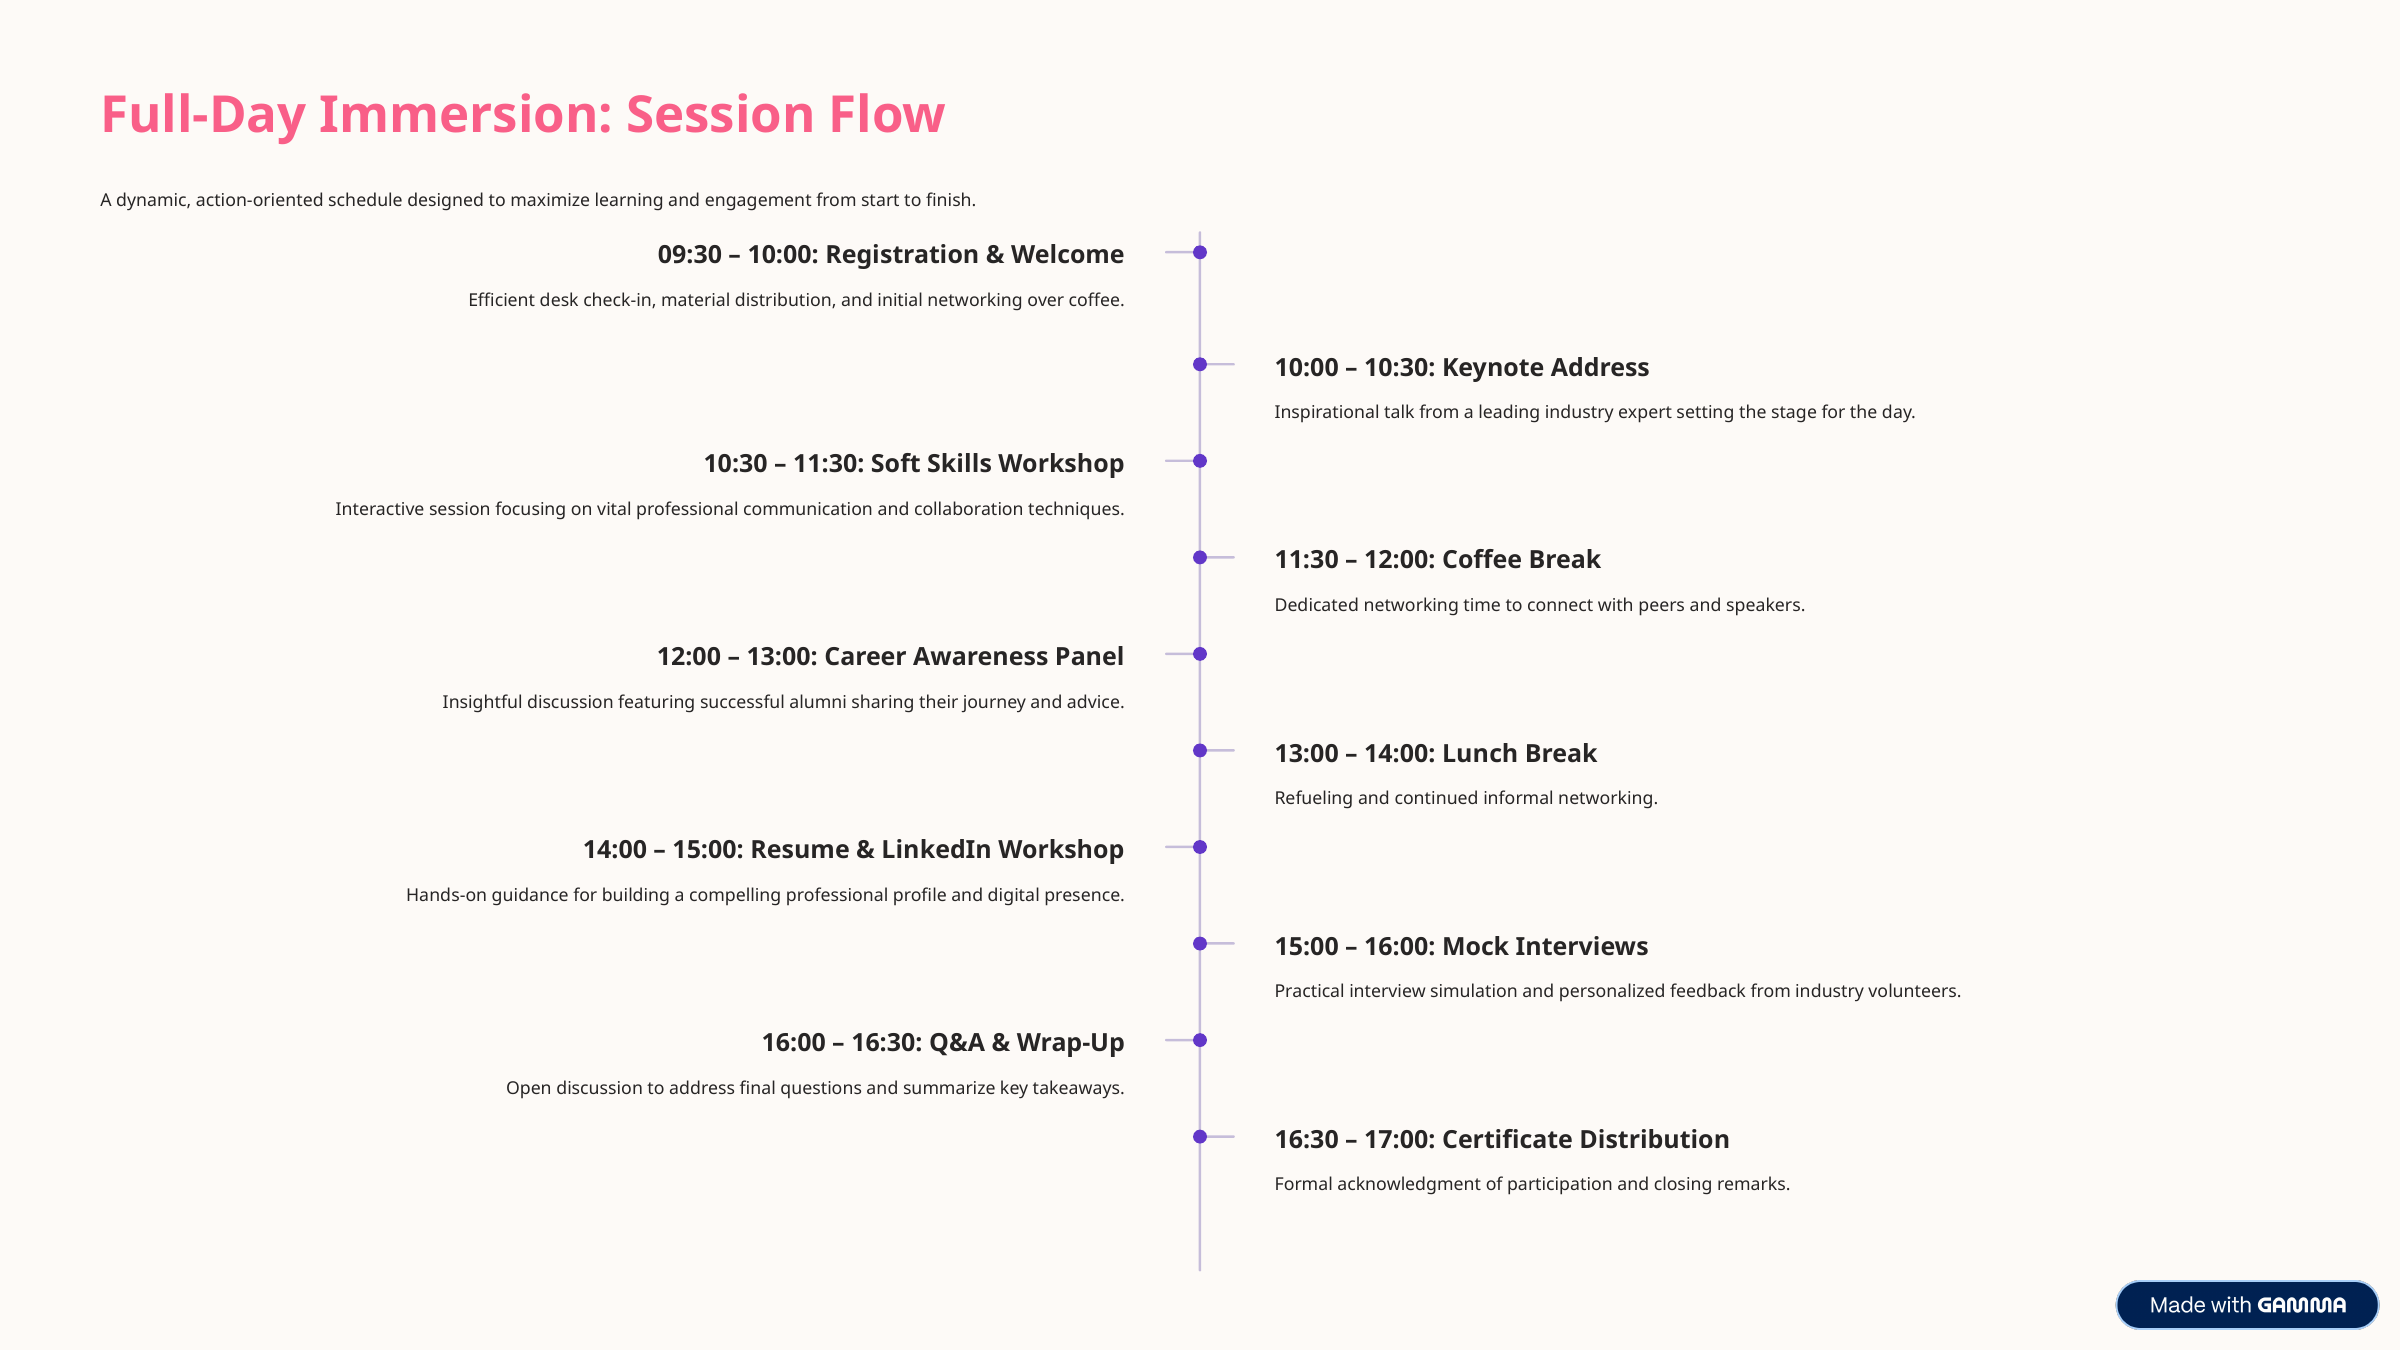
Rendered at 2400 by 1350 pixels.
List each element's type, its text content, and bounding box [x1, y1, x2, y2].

text_box [1198, 1047, 1202, 1129]
text_box [1192, 1033, 1208, 1048]
text_box [1192, 936, 1208, 951]
text_box 16:30 – 17:00: Certificate Distribution [1274, 1122, 1719, 1155]
text_box [1192, 743, 1208, 758]
text_box Full-Day Immersion: Session Flow [100, 78, 897, 143]
text_box [1165, 1038, 1193, 1042]
text_box Practical interview simulation and personalized feedback from industry volunteers. [1274, 972, 2300, 1002]
text_box 10:00 – 10:30: Keynote Address [1274, 349, 1644, 382]
text_box Dedicated networking time to connect with peers and speakers. [1274, 586, 2300, 616]
text_box 16:00 – 16:30: Q&A & Wrap-Up [763, 1025, 1126, 1058]
text_box [1192, 1129, 1208, 1144]
text_box [1192, 646, 1208, 661]
picture [2106, 1271, 2389, 1339]
text_box Formal acknowledgment of participation and closing remarks. [1274, 1165, 2300, 1196]
text_box [1165, 250, 1193, 254]
text_box [1165, 652, 1193, 656]
text_box [1192, 550, 1208, 565]
text_box [1198, 1144, 1202, 1272]
text_box [1198, 260, 1202, 357]
text_box A dynamic, action-oriented schedule designed to maximize learning and engagement from start to finish. [100, 180, 2300, 211]
text_box [1198, 565, 1202, 647]
text_box 12:00 – 13:00: Career Awareness Panel [674, 639, 1126, 672]
text_box [1192, 245, 1208, 260]
text_box Insightful discussion featuring successful alumni sharing their journey and advice. [100, 682, 1126, 713]
text_box [1198, 758, 1202, 840]
text_box [1198, 372, 1202, 454]
text_box [1198, 951, 1202, 1033]
text_box [1192, 357, 1208, 372]
text_box 09:30 – 10:00: Registration & Welcome [664, 237, 1126, 270]
text_box [1192, 453, 1208, 468]
text_box [1198, 854, 1202, 936]
text_box Efficient desk check-in, material distribution, and initial networking over coffee. [100, 280, 1126, 311]
text_box Open discussion to address final questions and summarize key takeaways. [100, 1068, 1126, 1099]
text_box Refueling and continued informal networking. [1274, 779, 2300, 809]
text_box 15:00 – 16:00: Mock Interviews [1274, 928, 1641, 961]
text_box 14:00 – 15:00: Resume & LinkedIn Workshop [598, 832, 1126, 865]
text_box 11:30 – 12:00: Coffee Break [1274, 542, 1589, 575]
text_box [1165, 845, 1193, 849]
text_box [1198, 661, 1202, 743]
text_box Hands-on guidance for building a compelling professional profile and digital presence. [100, 875, 1126, 906]
text_box [1198, 231, 1202, 245]
text_box [1192, 840, 1208, 854]
text_box 13:00 – 14:00: Lunch Break [1274, 735, 1593, 768]
text_box [1198, 468, 1202, 550]
text_box Inspirational talk from a leading industry expert setting the stage for the day. [1274, 392, 2300, 423]
text_box 10:30 – 11:30: Soft Skills Workshop [717, 446, 1126, 479]
text_box Interactive session focusing on vital professional communication and collaboration techniques. [100, 489, 1126, 520]
